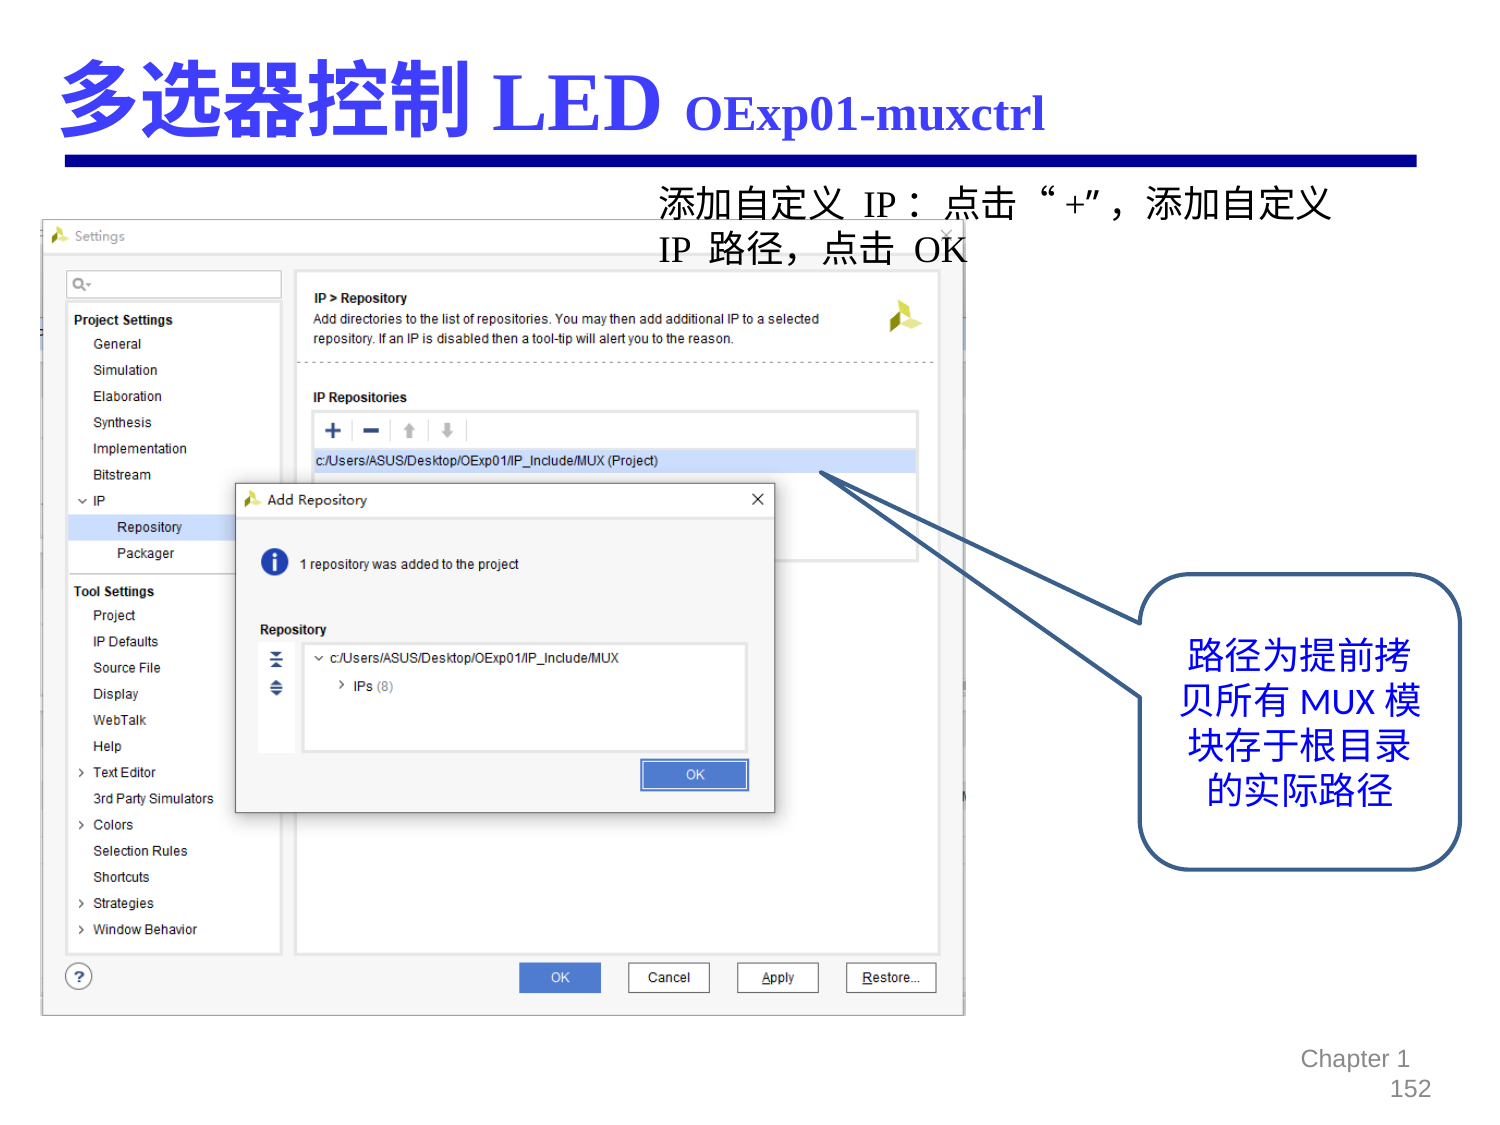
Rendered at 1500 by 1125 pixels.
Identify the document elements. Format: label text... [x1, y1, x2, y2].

slide_number Chapter 1 152 [1246, 1042, 1447, 1103]
title 多选器控制LED OExp01-muxctrl [41, 3, 1443, 192]
text_box 路径为提前拷贝所有MUX模块存于根目录的实际路径 [971, 541, 1463, 872]
picture [39, 219, 966, 1017]
text_box 添加自定义 IP：点击“+”，添加自定义 IP 路径，点击 OK [643, 192, 1394, 323]
